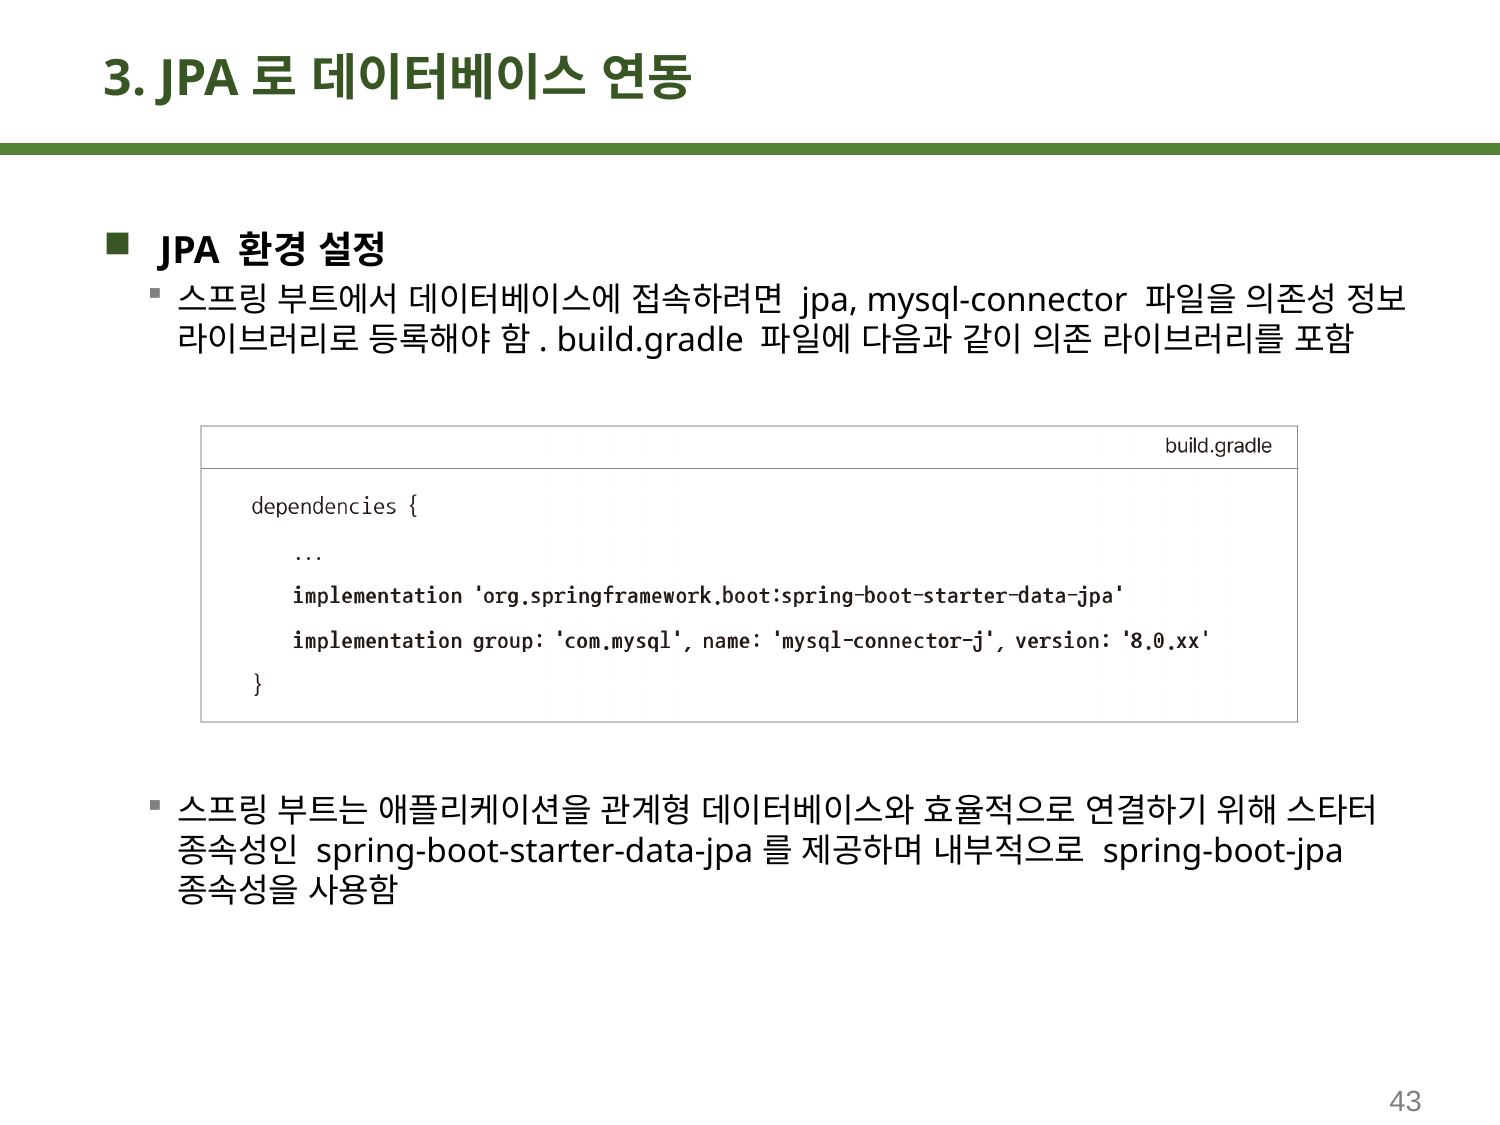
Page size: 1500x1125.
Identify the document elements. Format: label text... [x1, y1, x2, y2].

title 3. JPA로 데이터베이스 연동 [88, 30, 1436, 121]
list JPA 환경 설정 스프링 부트에서 데이터베이스에 접속하려면 jpa, mysql-connector 파일을 의존성 정보 라이브러리로 등록해야 함. build.gradle 파일에 다음과 같이 의존 라이브러리를 포함 스프링 부트는 애플리케이션을 관계형 데이터베이스와 효율적으로 연결하기 위해 스타터 종속성인 spring-boot-starter-data-jpa를 제공하며 내부적으로 spring-boot-jpa 종속성을 사용함 [88, 196, 1436, 1083]
picture [197, 423, 1303, 728]
